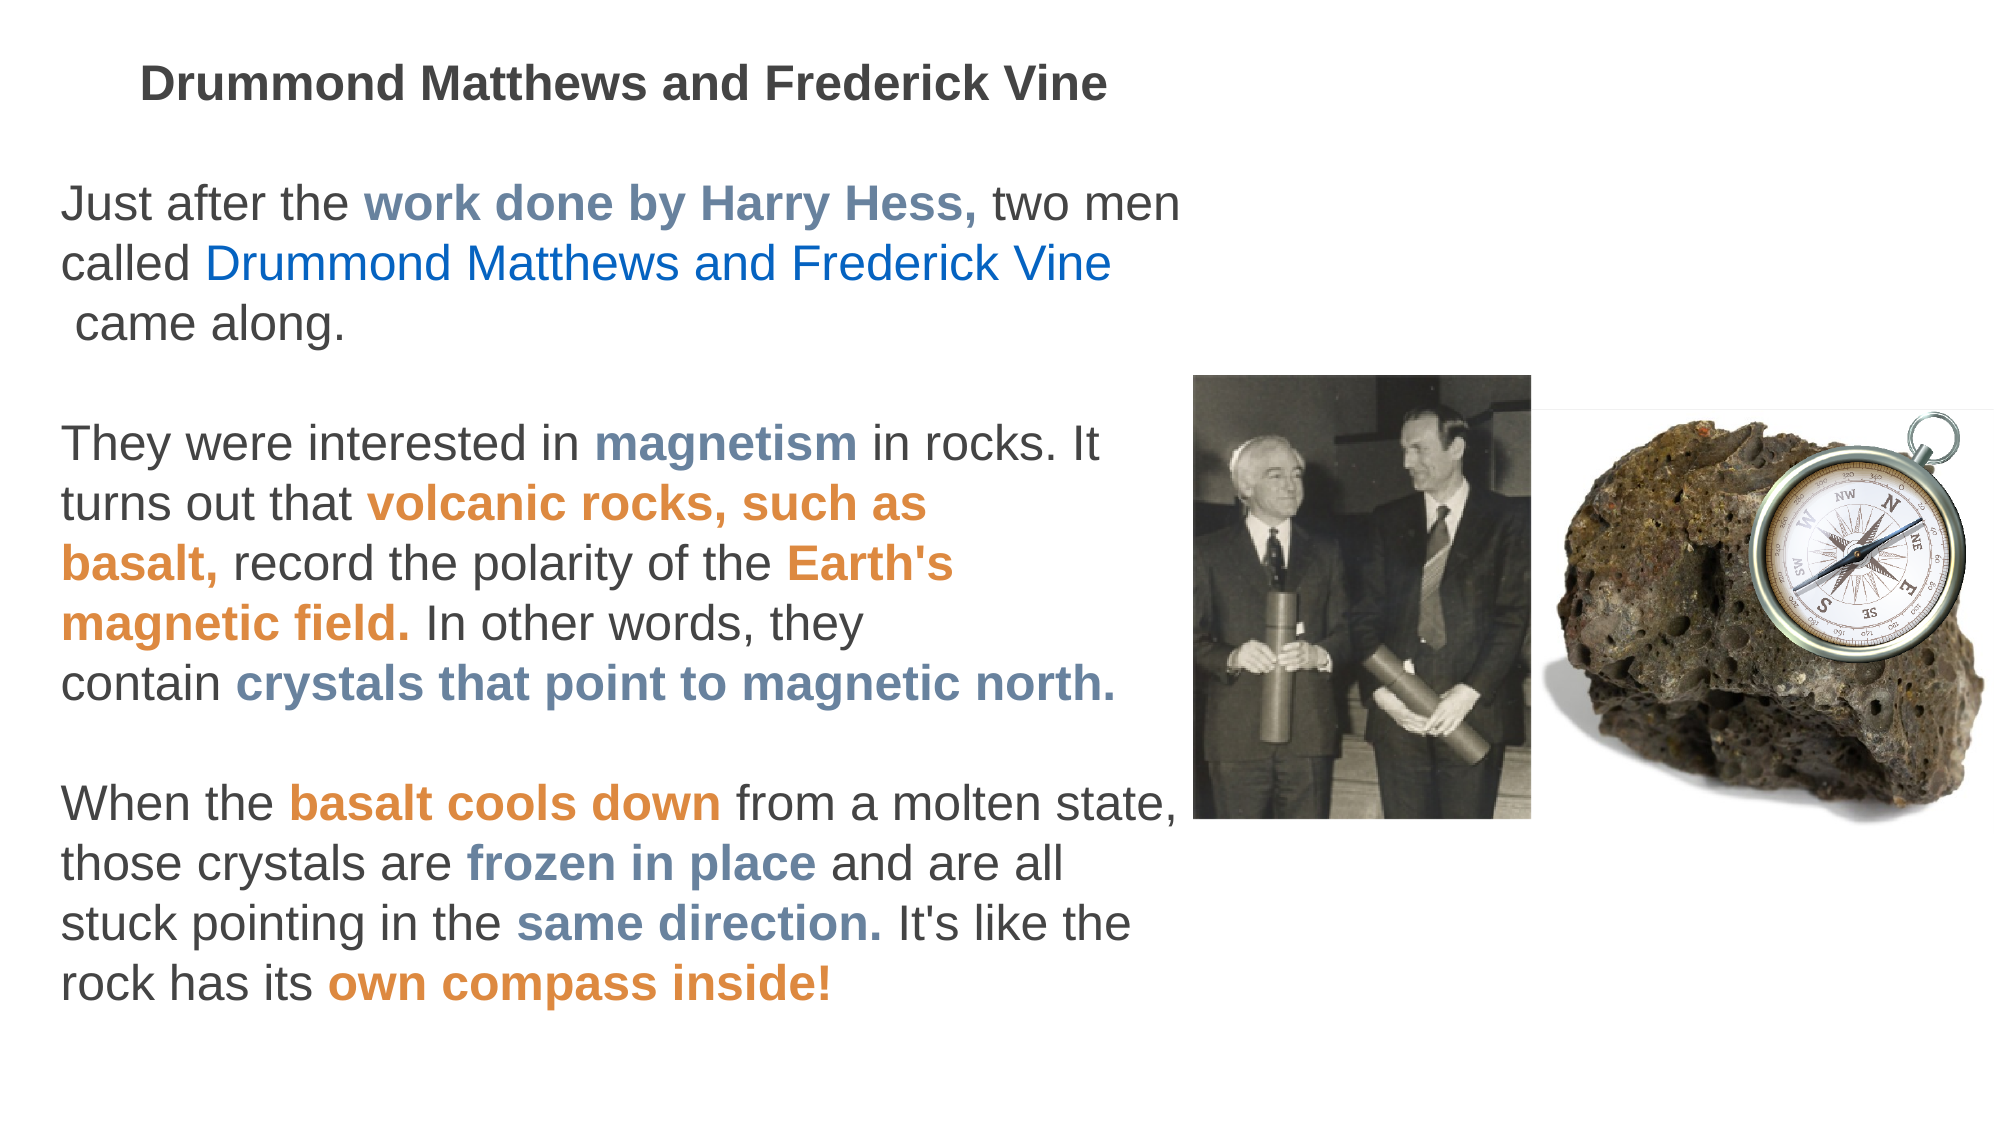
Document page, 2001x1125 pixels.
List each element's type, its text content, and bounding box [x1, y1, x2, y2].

picture [1193, 375, 2000, 834]
text_box Drummond Matthews and Frederick Vine Just after the work done by Harry Hess, two men called Drummond Matthews and Frederick Vine came along. They were interested in magnetism in rocks. It turns out that volcanic rocks, such as basalt, record the polarity of the Earth's magnetic field. In other words, they contain crystals that point to magnetic north. When the basalt cools down from a molten state, those crystals are frozen in place and are all stuck pointing in the same direction. It's like the rock has its own compass inside! [45, 43, 1203, 1018]
